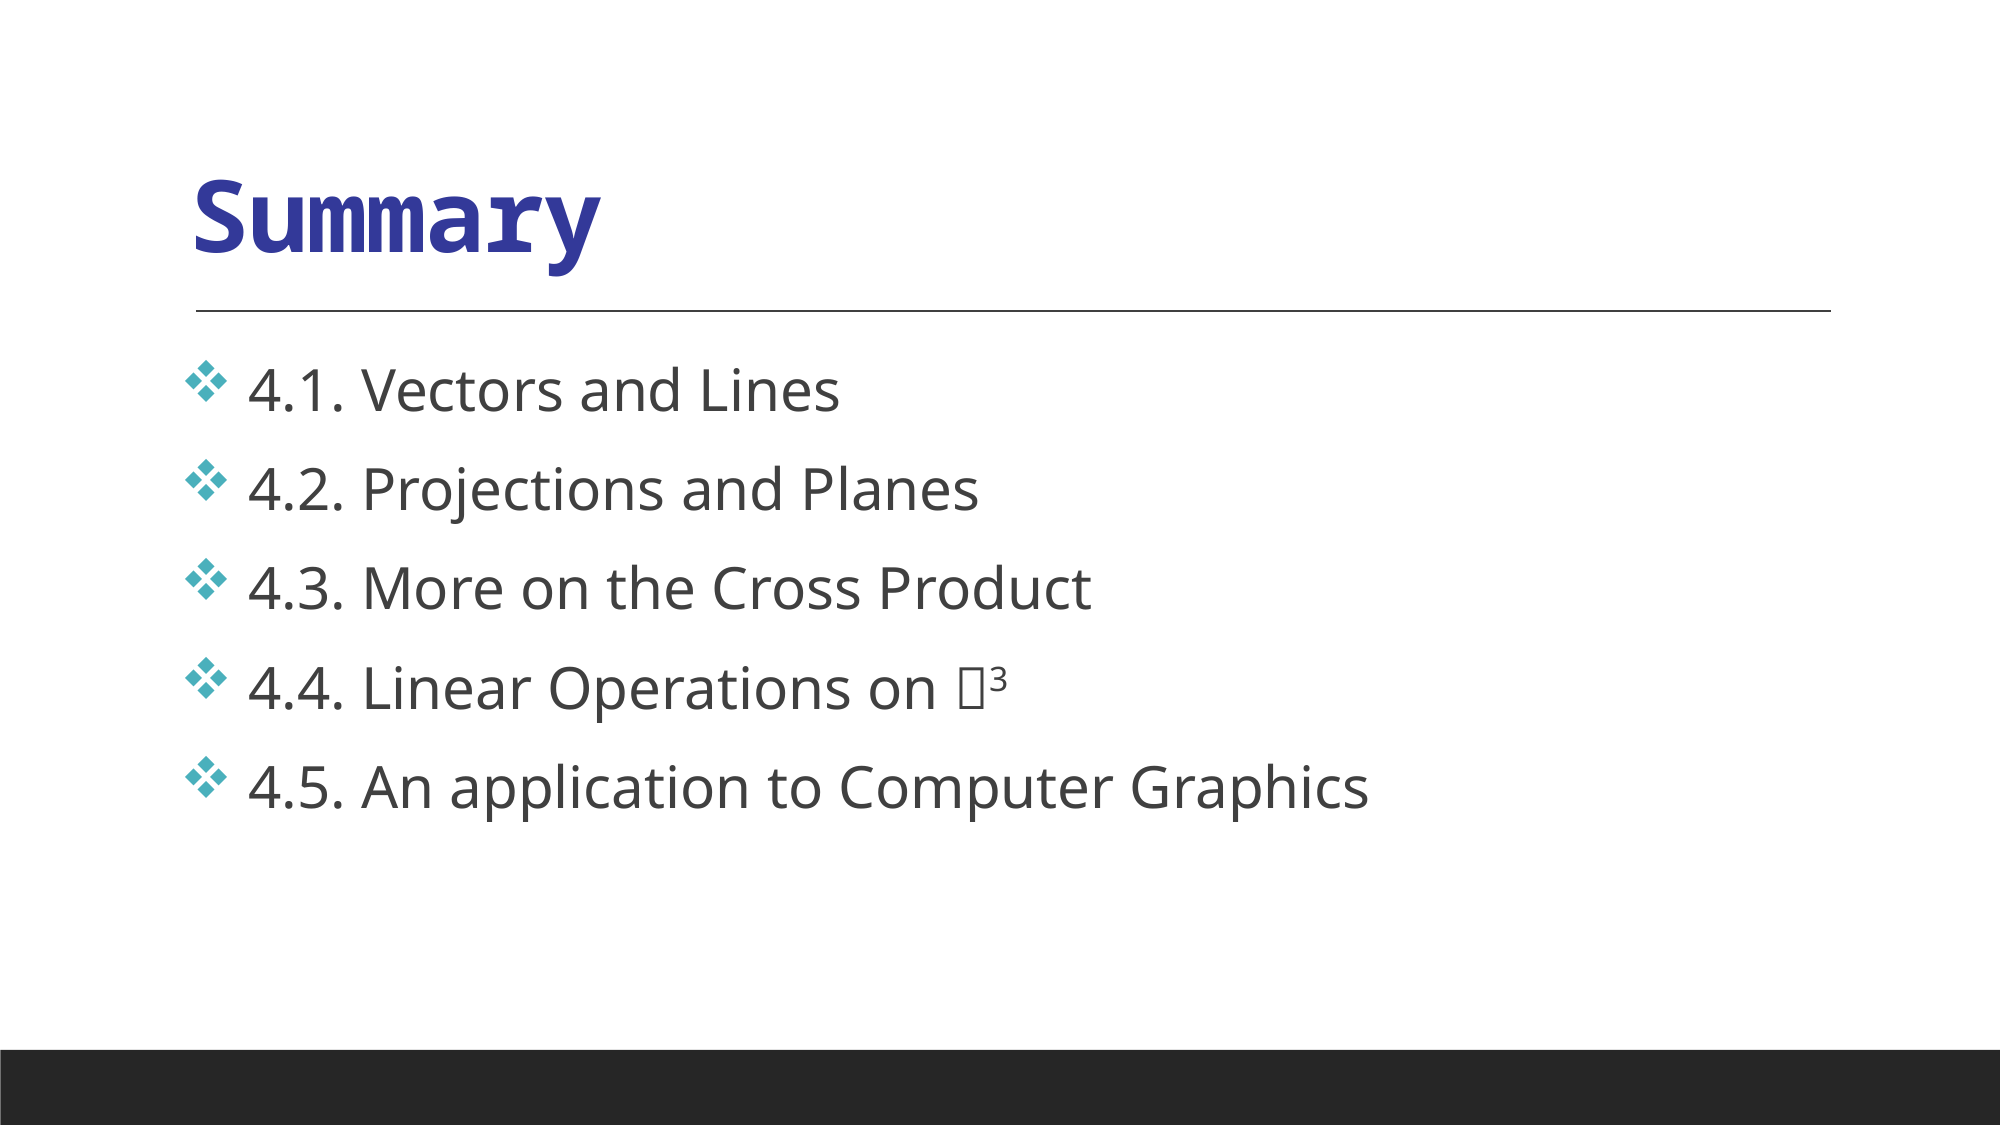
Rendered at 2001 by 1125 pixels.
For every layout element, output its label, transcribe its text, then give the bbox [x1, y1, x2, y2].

title Summary [174, 43, 1825, 282]
list 4.1. Vectors and Lines 4.2. Projections and Planes 4.3. More on the Cross Product 4.4. Linear Operations on 3 4.5. An application to Computer Graphics [180, 345, 1830, 963]
